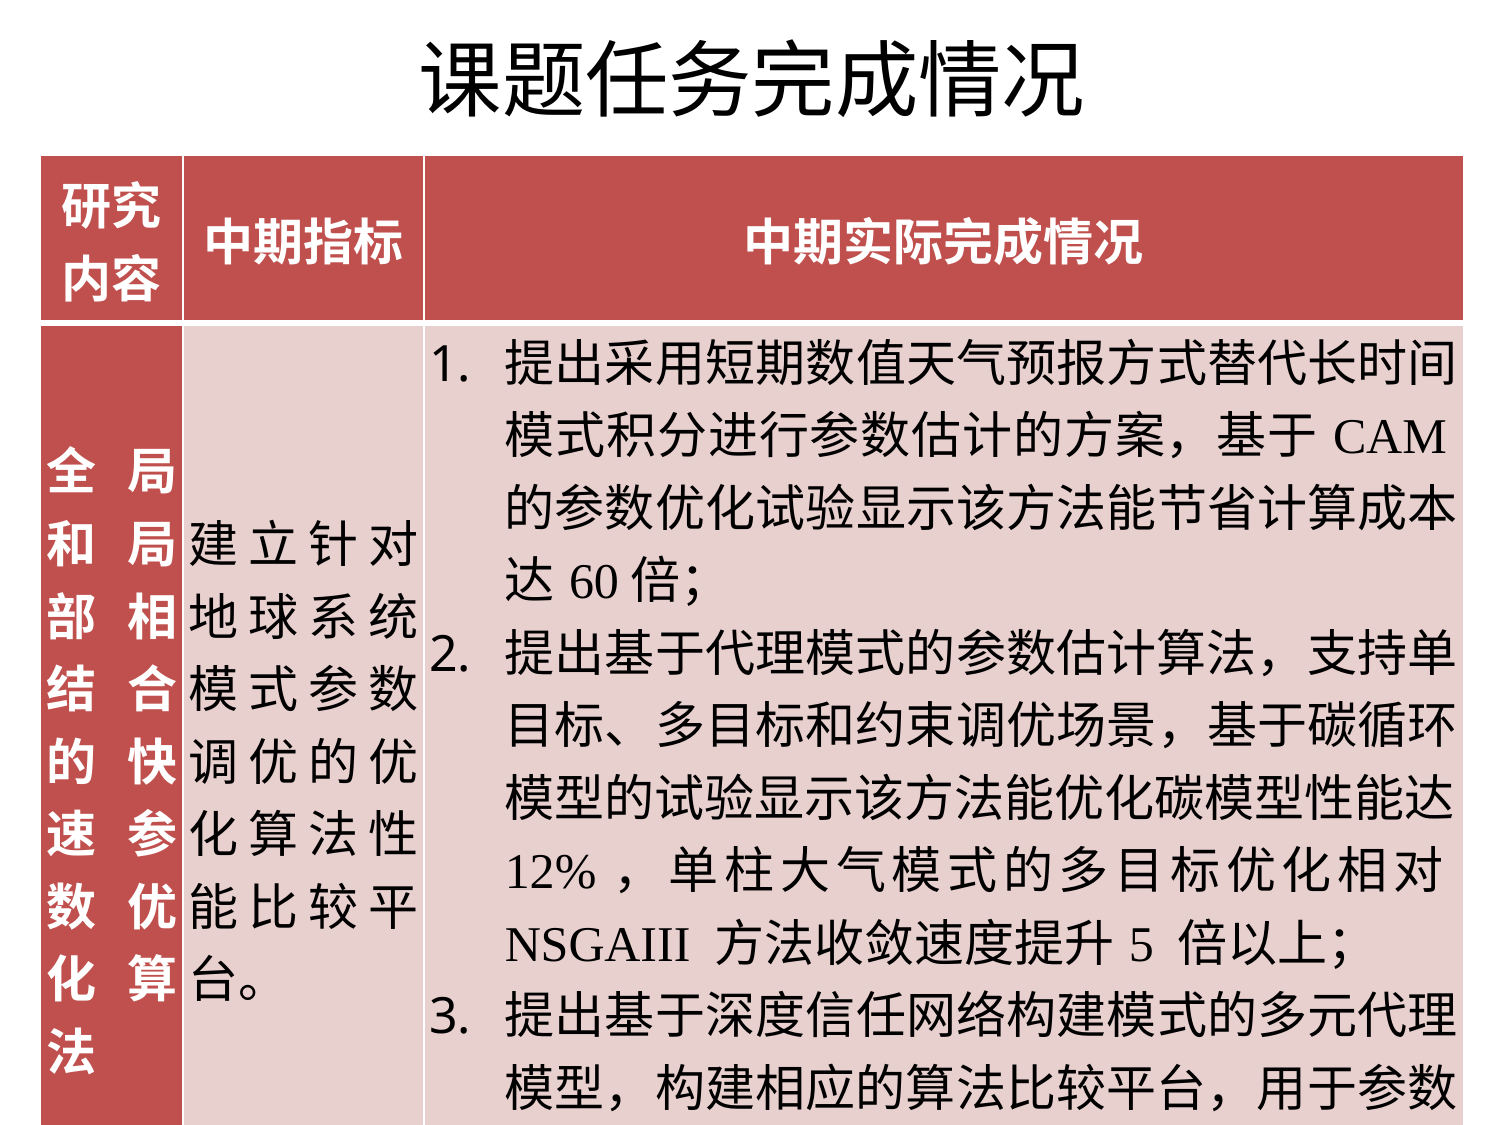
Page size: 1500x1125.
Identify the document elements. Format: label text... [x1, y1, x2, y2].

table_header 中期指标 [184, 156, 423, 320]
table_cell 全局和局部相结合的快速参数优化算法 [41, 326, 182, 1125]
table_cell 提出采用短期数值天气预报方式替代长时间模式积分进行参数估计的方案，基于CAM的参数优化试验显示该方法能节省计算成本达60倍； 提出基于代理模式的参数估计算法，支持单目标、多目标和约束调优场景，基于碳循环模型的试验显示该方法能优化碳模型性能达12%，单柱大气模式的多目标优化相对NSGAIII 方法收敛速度提升5 倍以上； 提出基于深度信任网络构建模式的多元代理模型，构建相应的算法比较平台，用于参数调优算法比较。 [425, 326, 1463, 1125]
table_header 中期实际完成情况 [425, 156, 1463, 320]
table_cell 建立针对地球系统模式参数调优的优化算法性能比较平台。 [184, 326, 423, 1125]
table_header 研究内容 [41, 156, 182, 320]
title 课题任务完成情况 [77, 0, 1428, 154]
